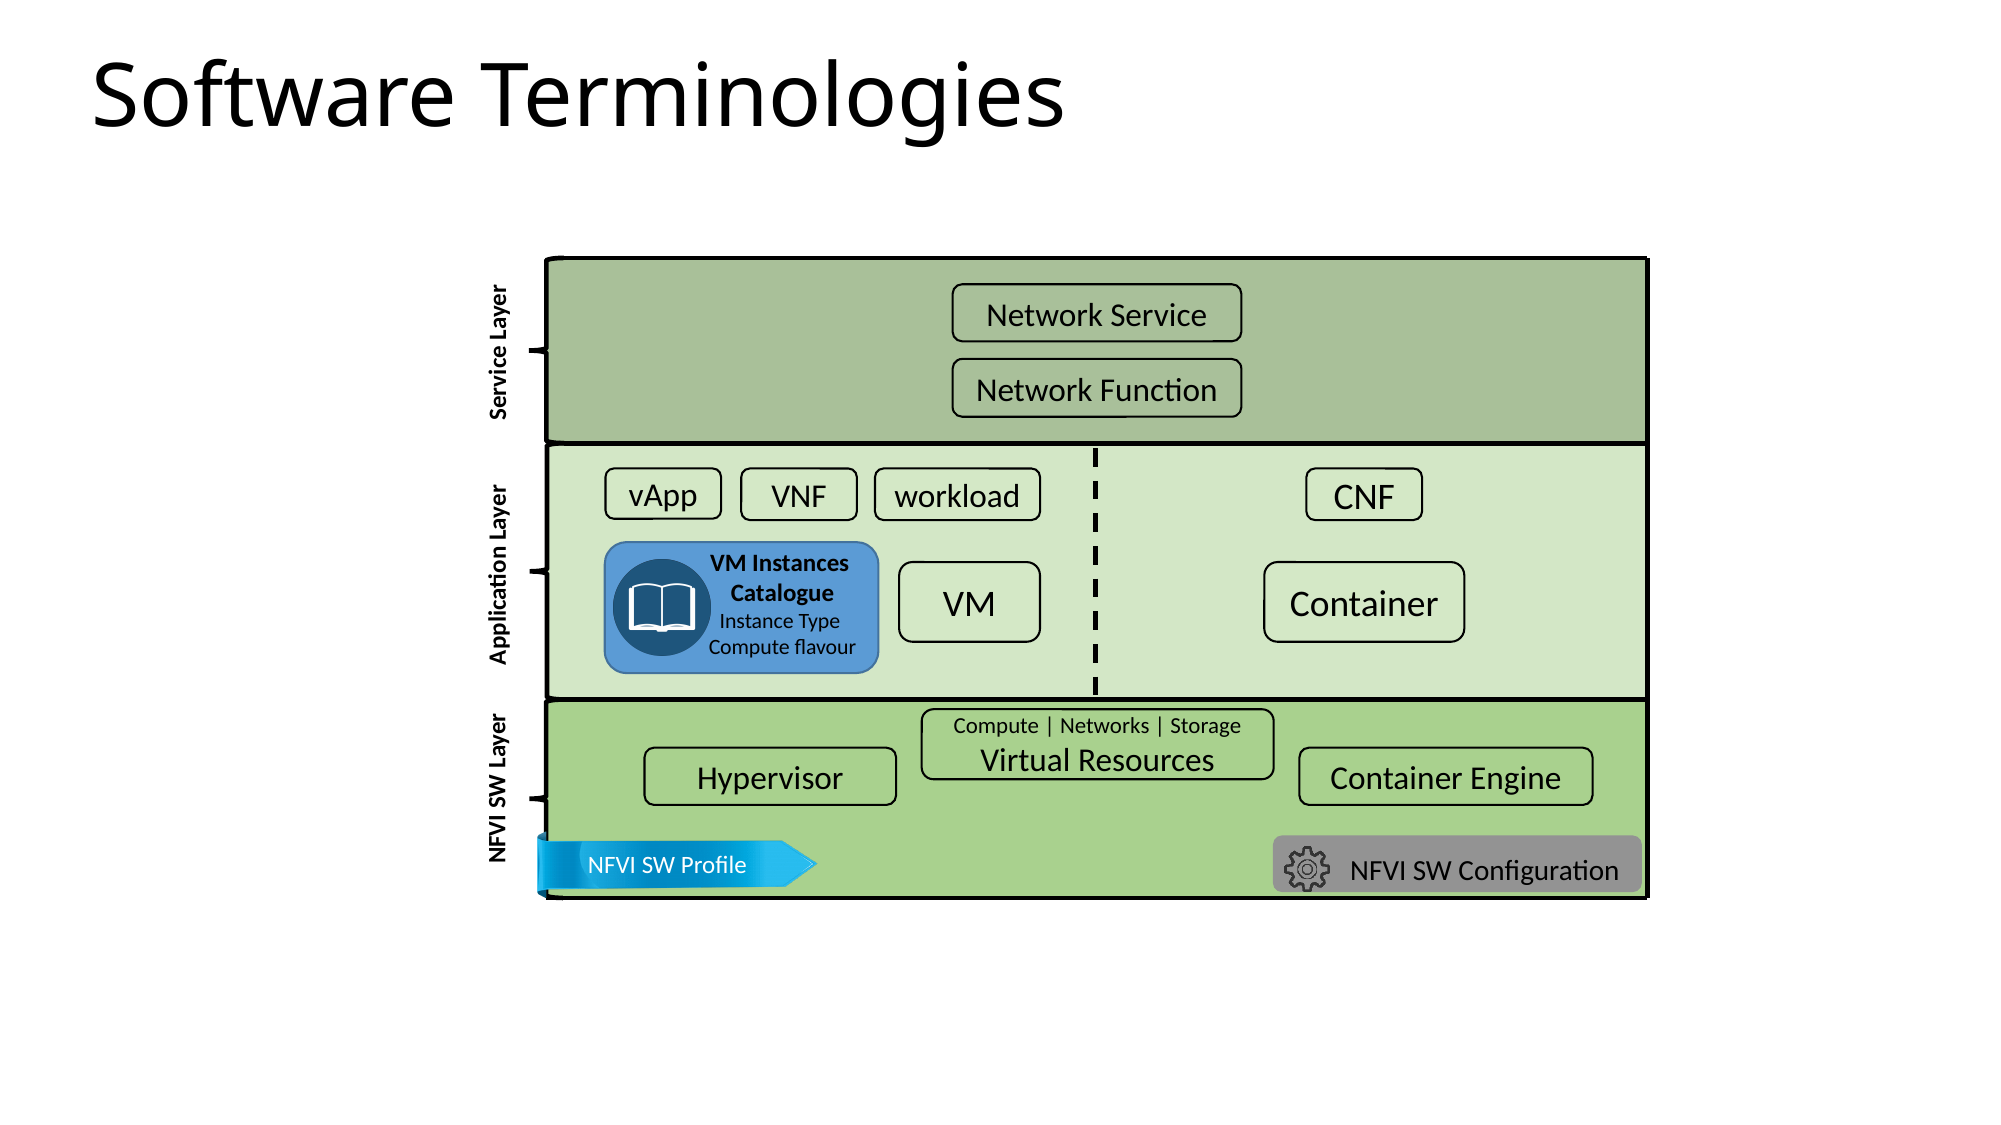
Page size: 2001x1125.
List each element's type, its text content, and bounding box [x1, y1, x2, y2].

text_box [473, 257, 1649, 900]
title Software Terminologies [76, 42, 1802, 154]
